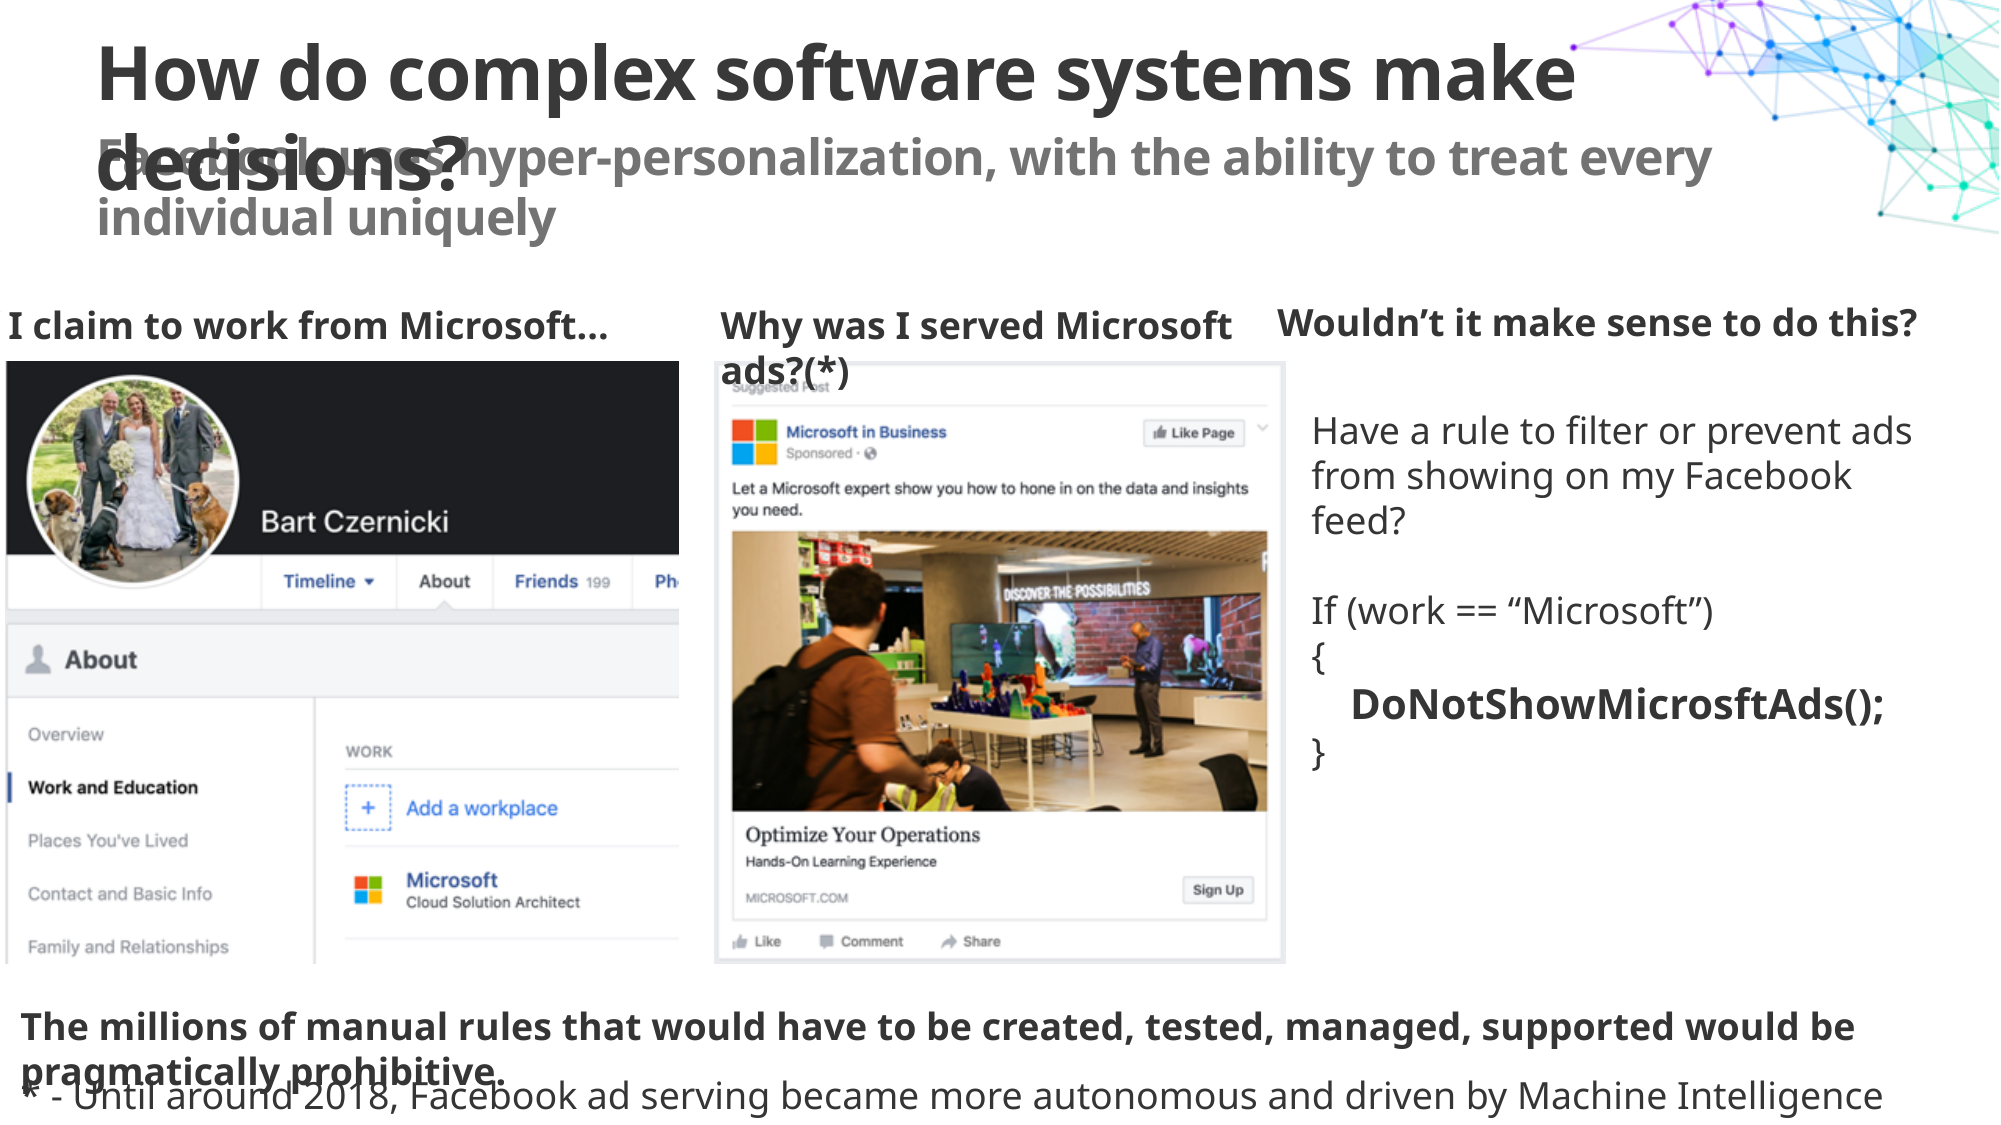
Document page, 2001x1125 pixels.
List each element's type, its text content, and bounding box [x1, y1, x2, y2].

picture [1381, 0, 1999, 394]
text_box Wouldn’t it make sense to do this? [1262, 291, 1381, 352]
picture [5, 361, 679, 965]
text_box How do complex software systems make decisions? [95, 25, 1381, 206]
text_box Have a rule to filter or prevent ads from showing on my Facebook feed? If (work == “Microsoft”) { DoNotShowMicrosftAds(); } [1311, 407, 1945, 823]
text_box The millions of manual rules that would have to be created, tested, managed, supported would be pragmatically prohibitive. [5, 995, 1968, 1101]
text_box Why was I served Microsoft ads?(*) [705, 294, 1312, 400]
picture [713, 361, 1287, 965]
text_box * - Until around 2018, Facebook ad serving became more autonomous and driven by Machine Intelligence decisions [5, 1101, 1968, 1125]
text_box If I claim to work from Microsoft... [0, 294, 625, 355]
